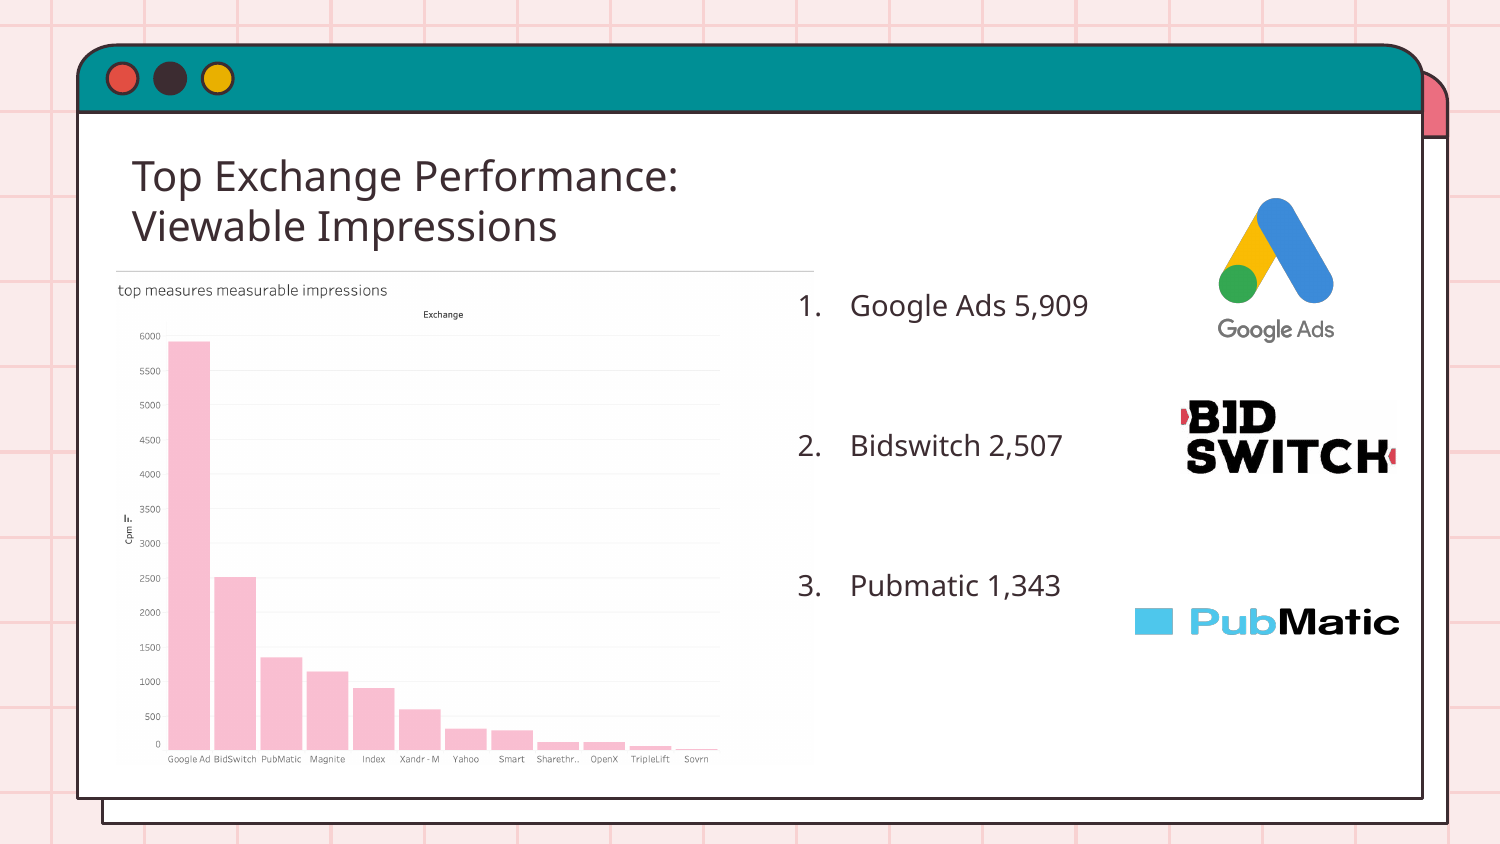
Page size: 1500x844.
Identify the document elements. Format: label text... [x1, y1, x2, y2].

text_box Top Exchange Performance: Viewable Impressions [116, 135, 814, 266]
picture [1143, 196, 1408, 345]
text_box [1108, 666, 1500, 732]
picture [1135, 553, 1400, 690]
picture [116, 269, 814, 765]
text_box Google Ads 5,909 Bidswitch 2,507 Pubmatic 1,343 [759, 237, 1240, 667]
picture [1168, 382, 1408, 494]
